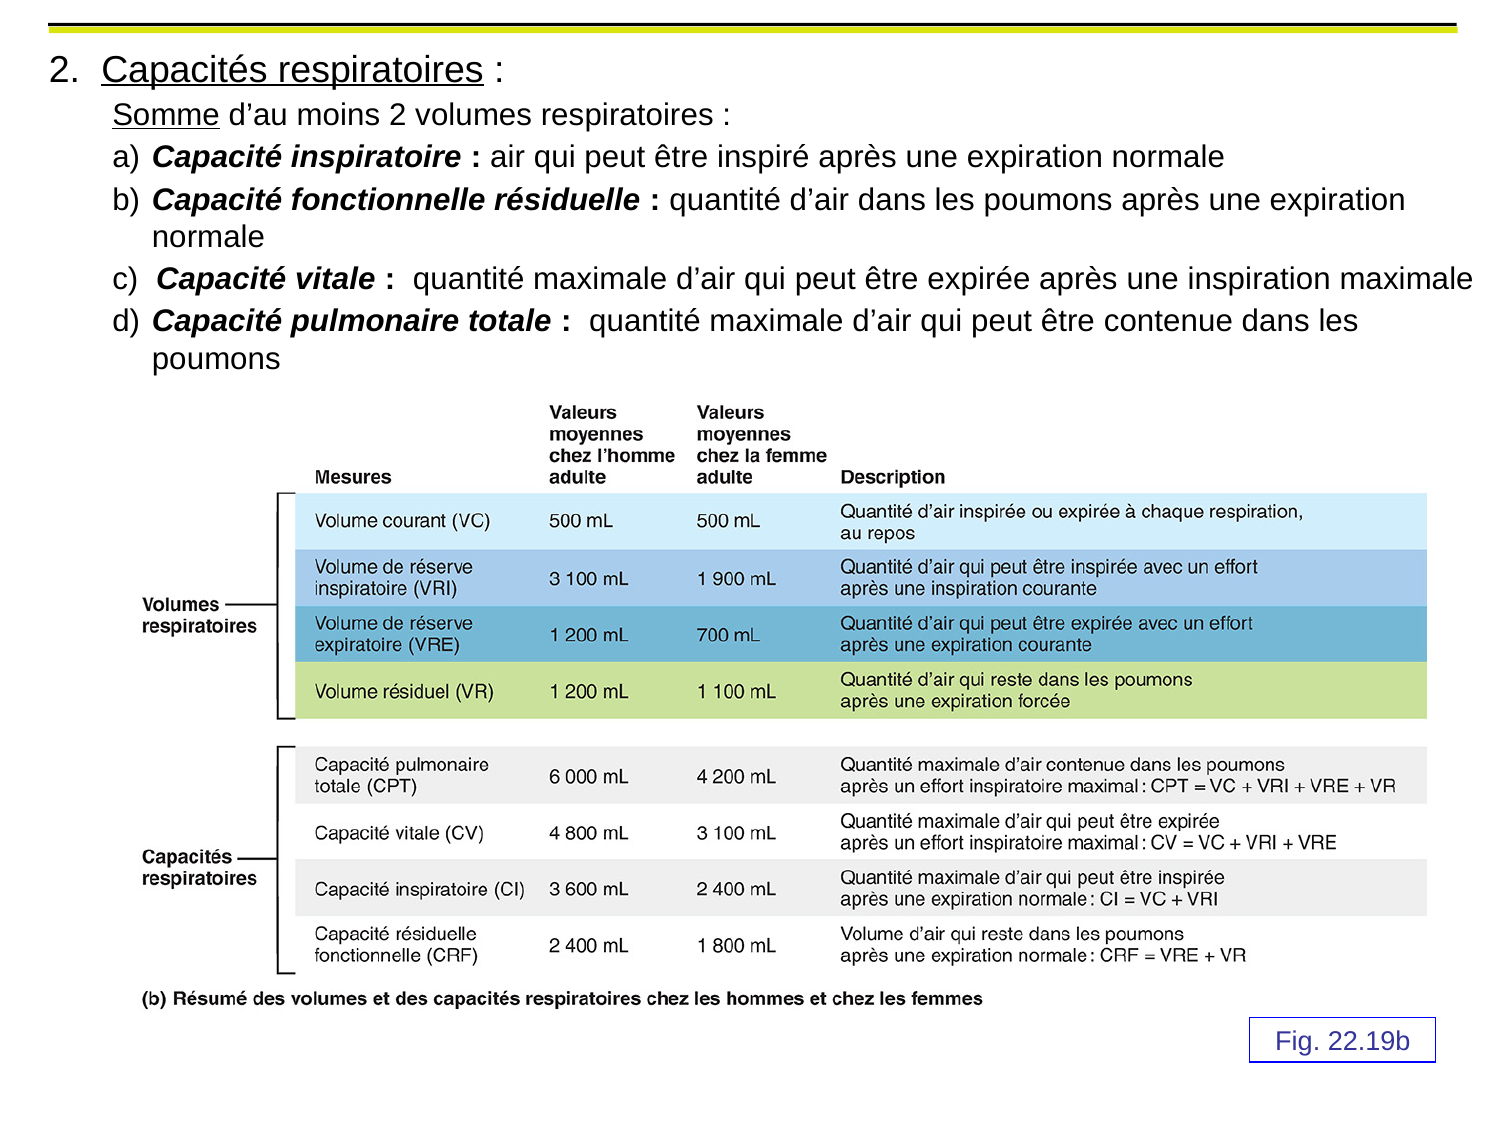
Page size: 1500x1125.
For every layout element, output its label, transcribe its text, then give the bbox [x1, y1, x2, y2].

picture [130, 396, 1436, 1018]
text_box Fig. 22.19b [1249, 1027, 1436, 1062]
text_box 2. Capacités respiratoires : Somme d’au moins 2 volumes respiratoires : a) Capacité inspiratoire : air qui peut être inspiré après une expiration normale b) Capacité fonctionnelle résiduelle : quantité d’air dans les poumons après une expiration normale c) Capacité vitale : quantité maximale d’air qui peut être expirée après une inspiration maximale d) Capacité pulmonaire totale : quantité maximale d’air qui peut être contenue dans les poumons [34, 37, 1495, 383]
